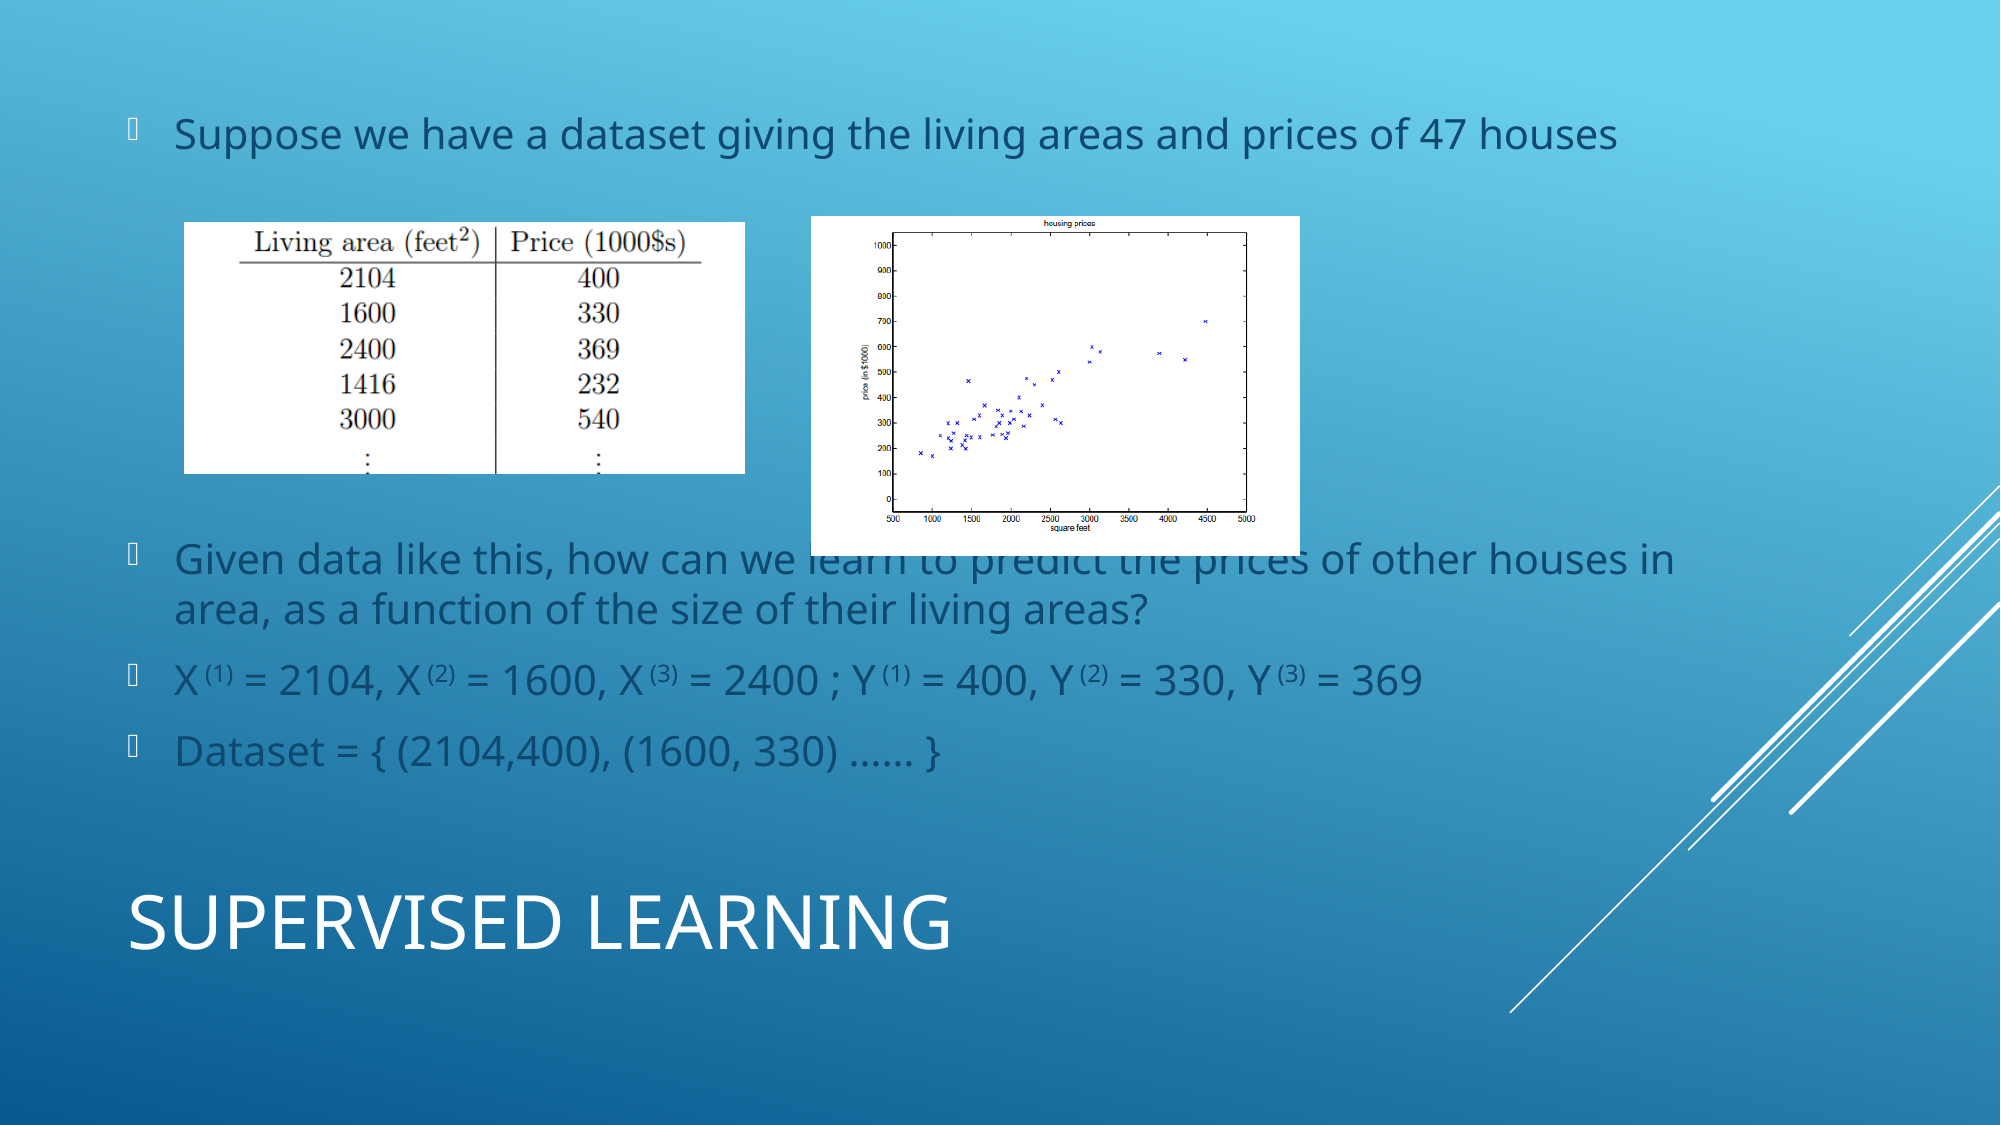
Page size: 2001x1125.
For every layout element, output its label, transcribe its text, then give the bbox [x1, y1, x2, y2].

title Supervised Learning [112, 855, 1700, 984]
picture [811, 216, 1300, 556]
picture [183, 222, 745, 474]
list Suppose we have a dataset giving the living areas and prices of 47 houses Given data like this, how can we learn to predict the prices of other houses in area, as a function of the size of their living areas? X (1) = 2104, X (2) = 1600, X (3) = 2400 ; Y (1) = 400, Y (2) = 330, Y (3) = 369 Dataset = { (2104,400), (1600, 330) …… } [112, 112, 1700, 841]
